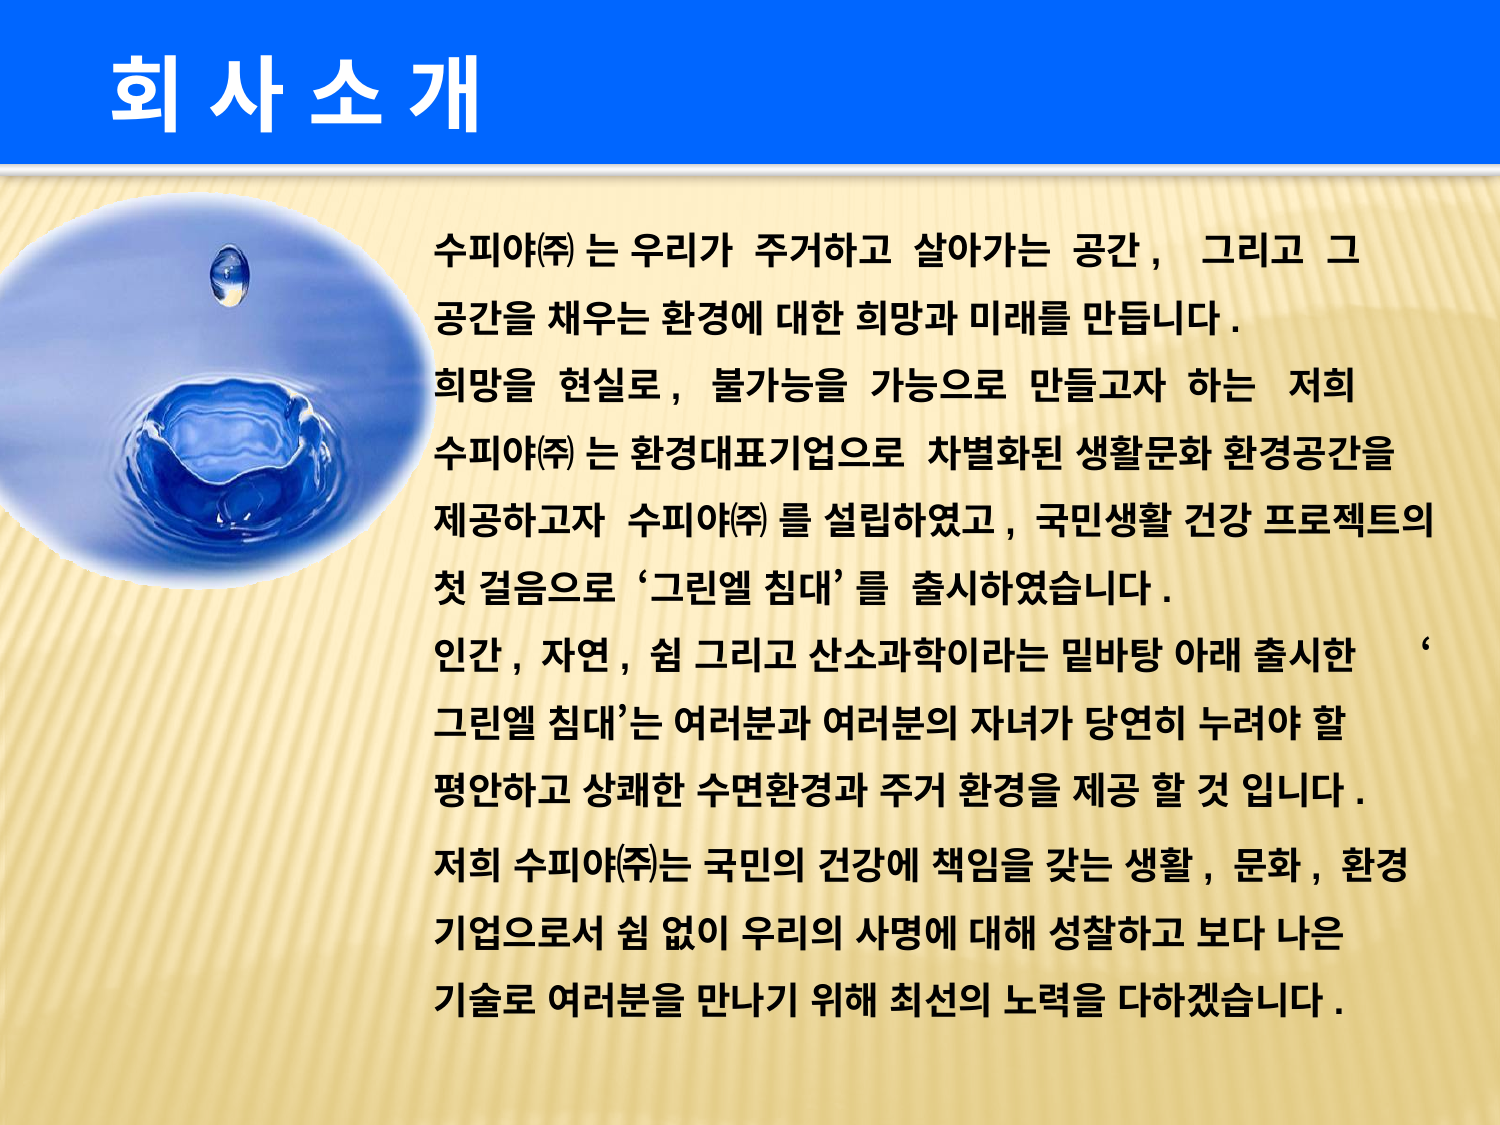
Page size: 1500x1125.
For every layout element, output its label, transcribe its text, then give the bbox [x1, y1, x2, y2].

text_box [0, 0, 1500, 177]
picture [0, 176, 448, 605]
text_box 수피야㈜ 는 우리가 주거하고 살아가는 공간, 그리고 그 공간을 채우는 환경에 대한 희망과 미래를 만듭니다. 희망을 현실로, 불가능을 가능으로 만들고자 하는 저희 수피야㈜ 는 환경대표기업으로 차별화된 생활문화 환경공간을 제공하고자 수피야㈜ 를 설립하였고, 국민생활 건강 프로젝트의 첫 걸음으로 ‘그린엘 침대’ 를 출시하였습니다. 인간, 자연, 쉼 그리고 산소과학이라는 밑바탕 아래 출시한 ‘ 그린엘 침대’는 여러분과 여러분의 자녀가 당연히 누려야 할 평안하고 상쾌한 수면환경과 주거 환경을 제공 할 것 입니다. 저희 수피야㈜는 국민의 건강에 책임을 갖는 생활, 문화, 환경 기업으로서 쉼 없이 우리의 사명에 대해 성찰하고 보다 나은 기술로 여러분을 만나기 위해 최선의 노력을 다하겠습니다. [419, 197, 1483, 1030]
